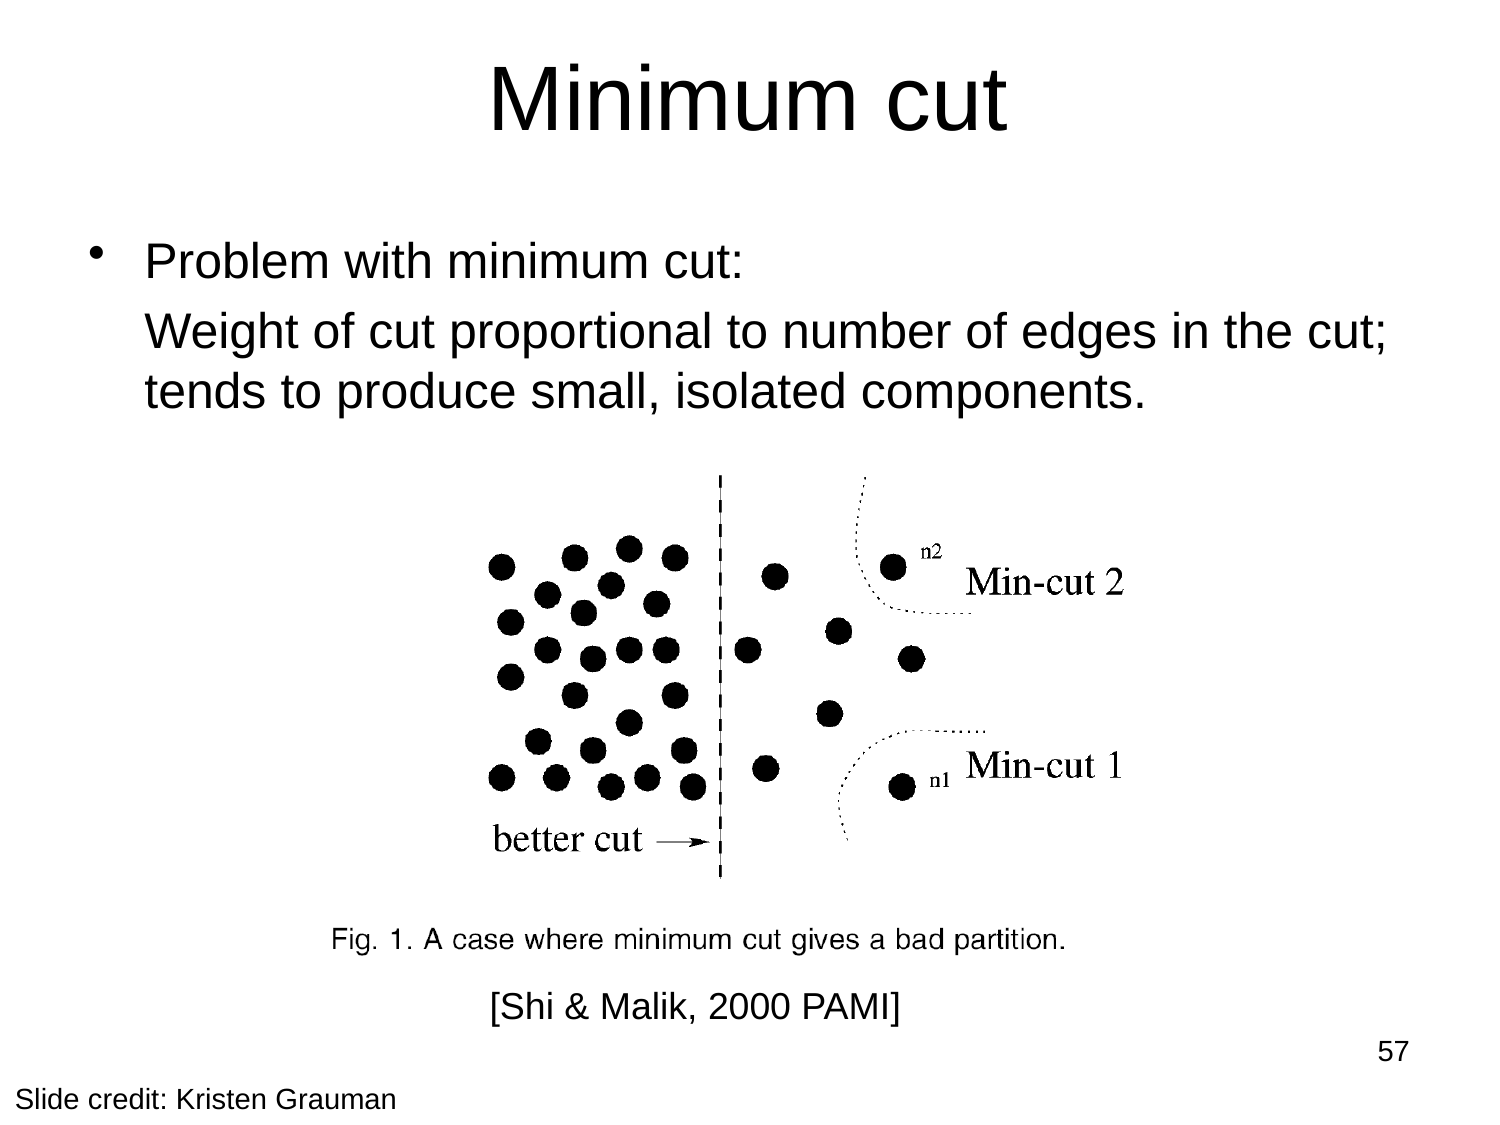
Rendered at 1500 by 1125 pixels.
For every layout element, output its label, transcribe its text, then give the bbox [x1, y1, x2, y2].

slide_number 57 [1074, 1024, 1426, 1103]
text_box [Shi & Malik, 2000 PAMI] [474, 974, 1138, 1035]
title Minimum cut [72, 0, 1424, 188]
picture [318, 454, 1132, 971]
text_box Slide credit: Kristen Grauman [0, 1073, 975, 1123]
list Problem with minimum cut: Weight of cut proportional to number of edges in the cut; tends to produce small, isolated components. [72, 220, 1424, 964]
